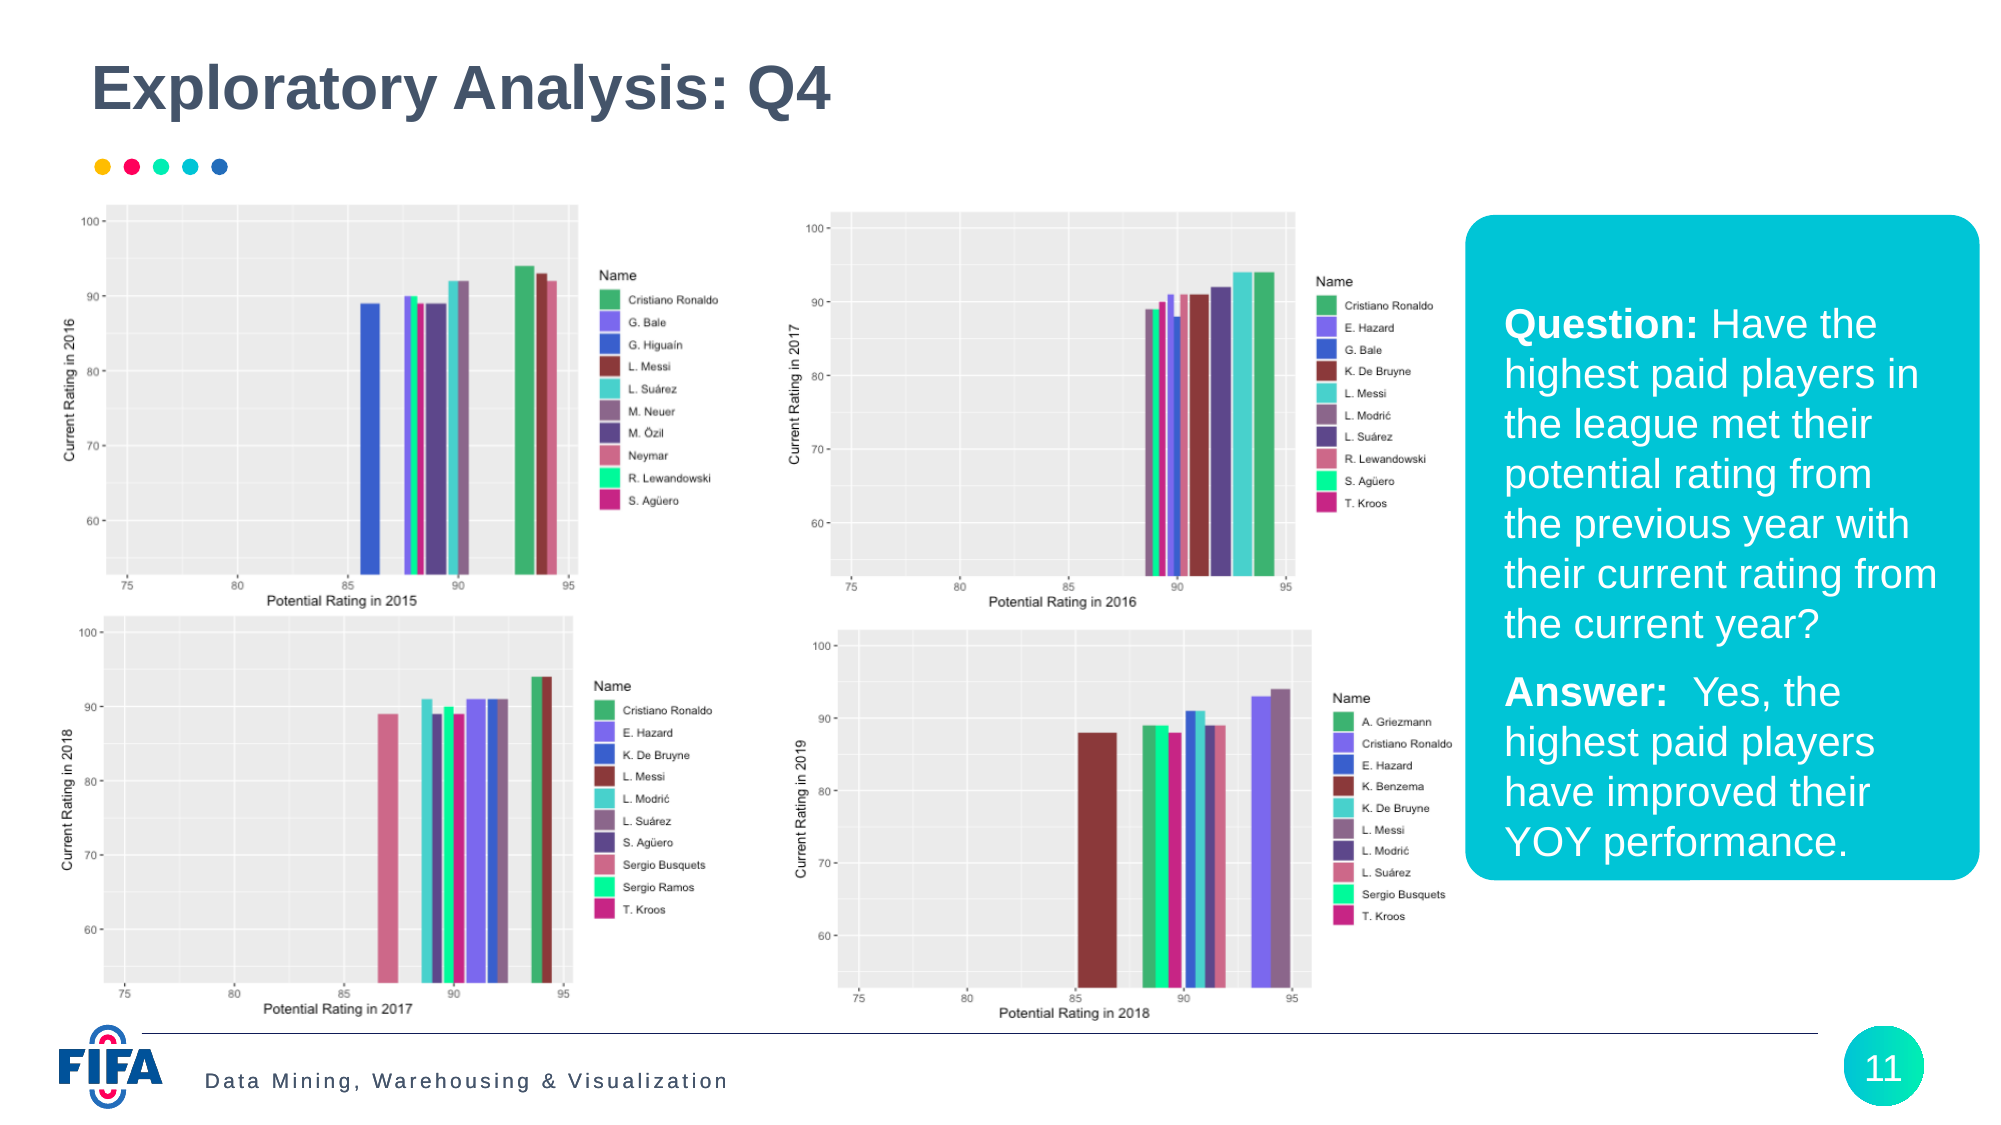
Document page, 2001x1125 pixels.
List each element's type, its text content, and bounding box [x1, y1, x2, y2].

title Exploratory Analysis: Q4 [76, 39, 1924, 130]
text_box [1465, 214, 1980, 881]
slide_number 11 [1837, 1036, 1930, 1096]
picture [42, 1046, 174, 1088]
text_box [58, 203, 1455, 1023]
